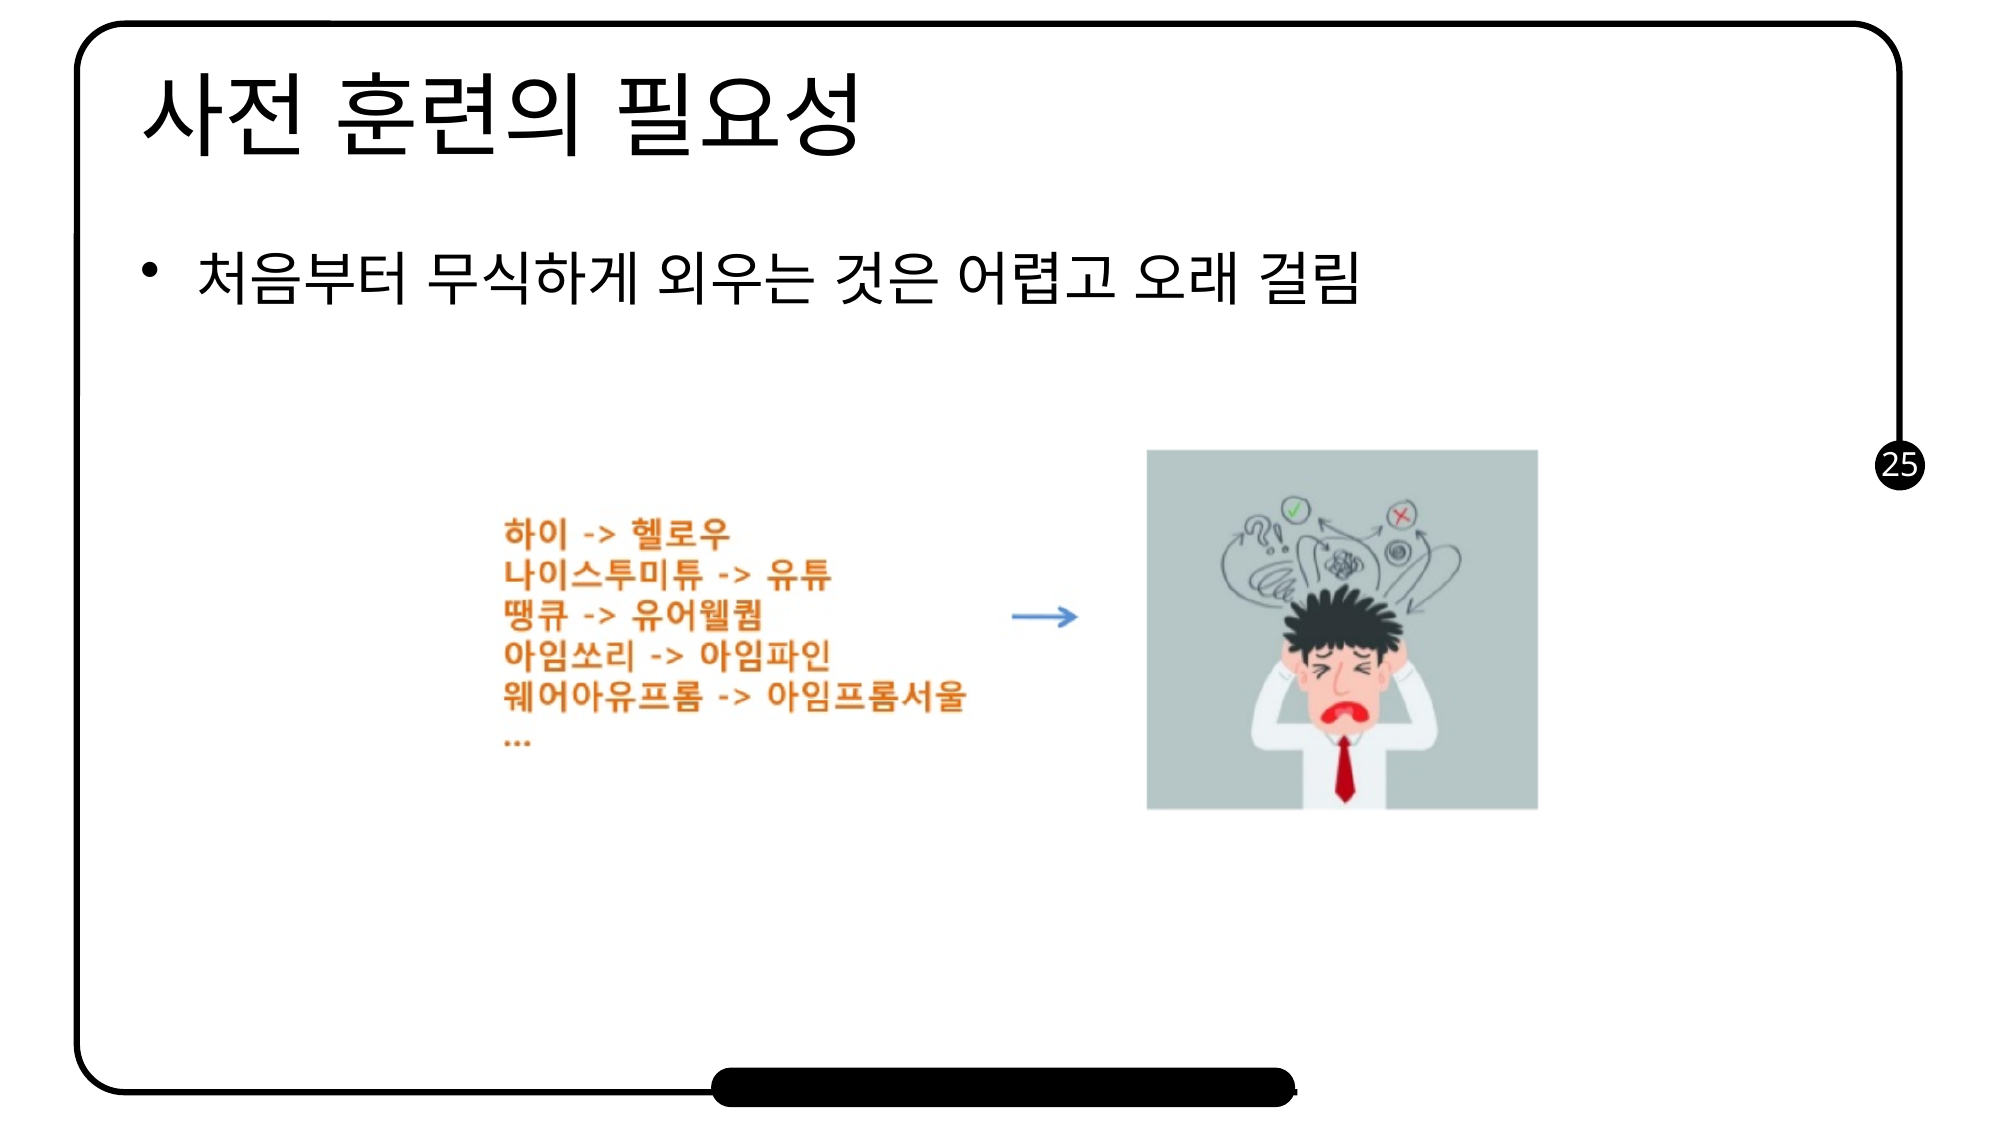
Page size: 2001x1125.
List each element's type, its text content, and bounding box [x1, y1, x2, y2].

picture [496, 434, 1540, 811]
list 처음부터 무식하게 외우는 것은 어렵고 오래 걸림 [125, 234, 1854, 1058]
title 사전 훈련의 필요성 [125, 50, 1854, 210]
